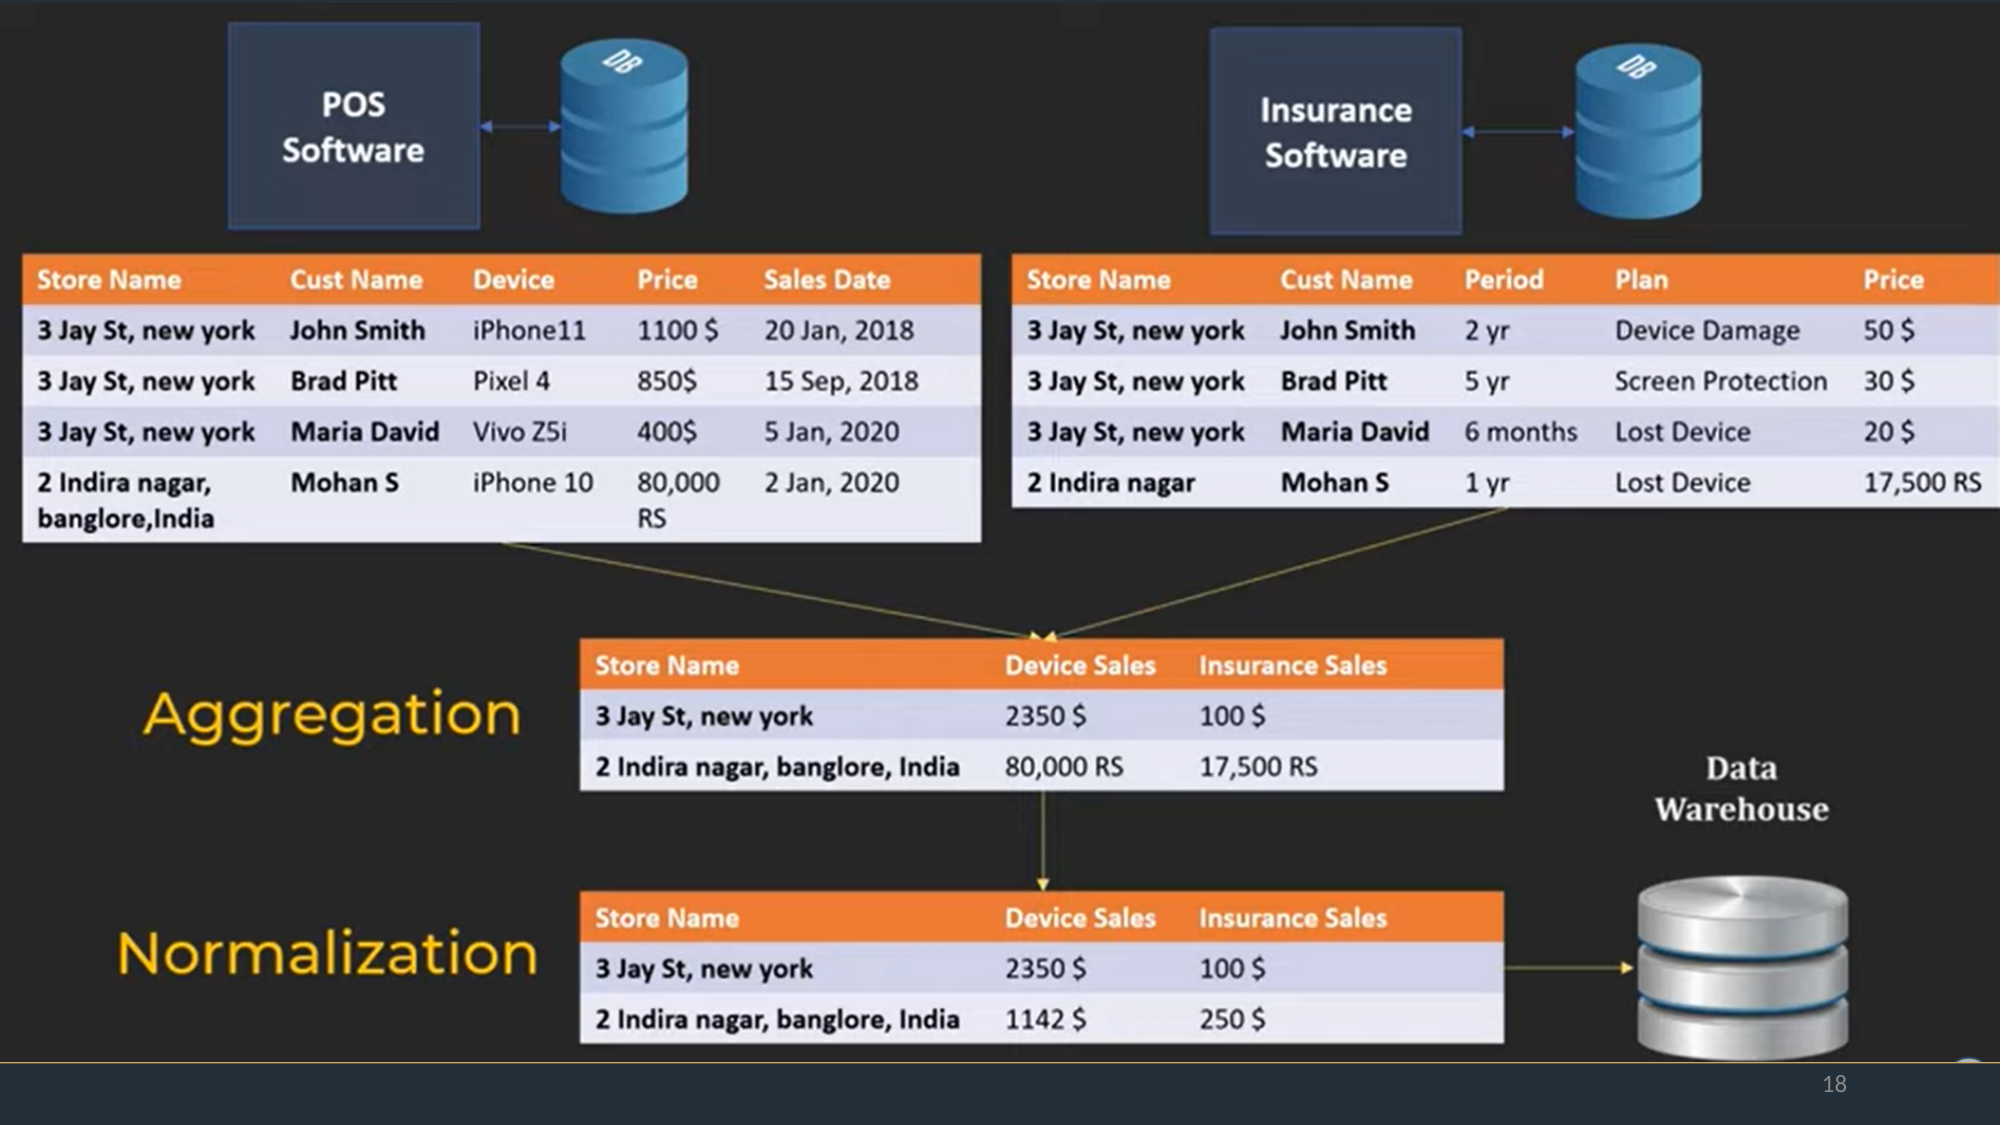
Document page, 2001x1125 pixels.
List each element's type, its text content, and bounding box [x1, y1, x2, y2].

picture [0, 0, 2000, 1062]
slide_number 18 [1412, 1071, 1863, 1103]
